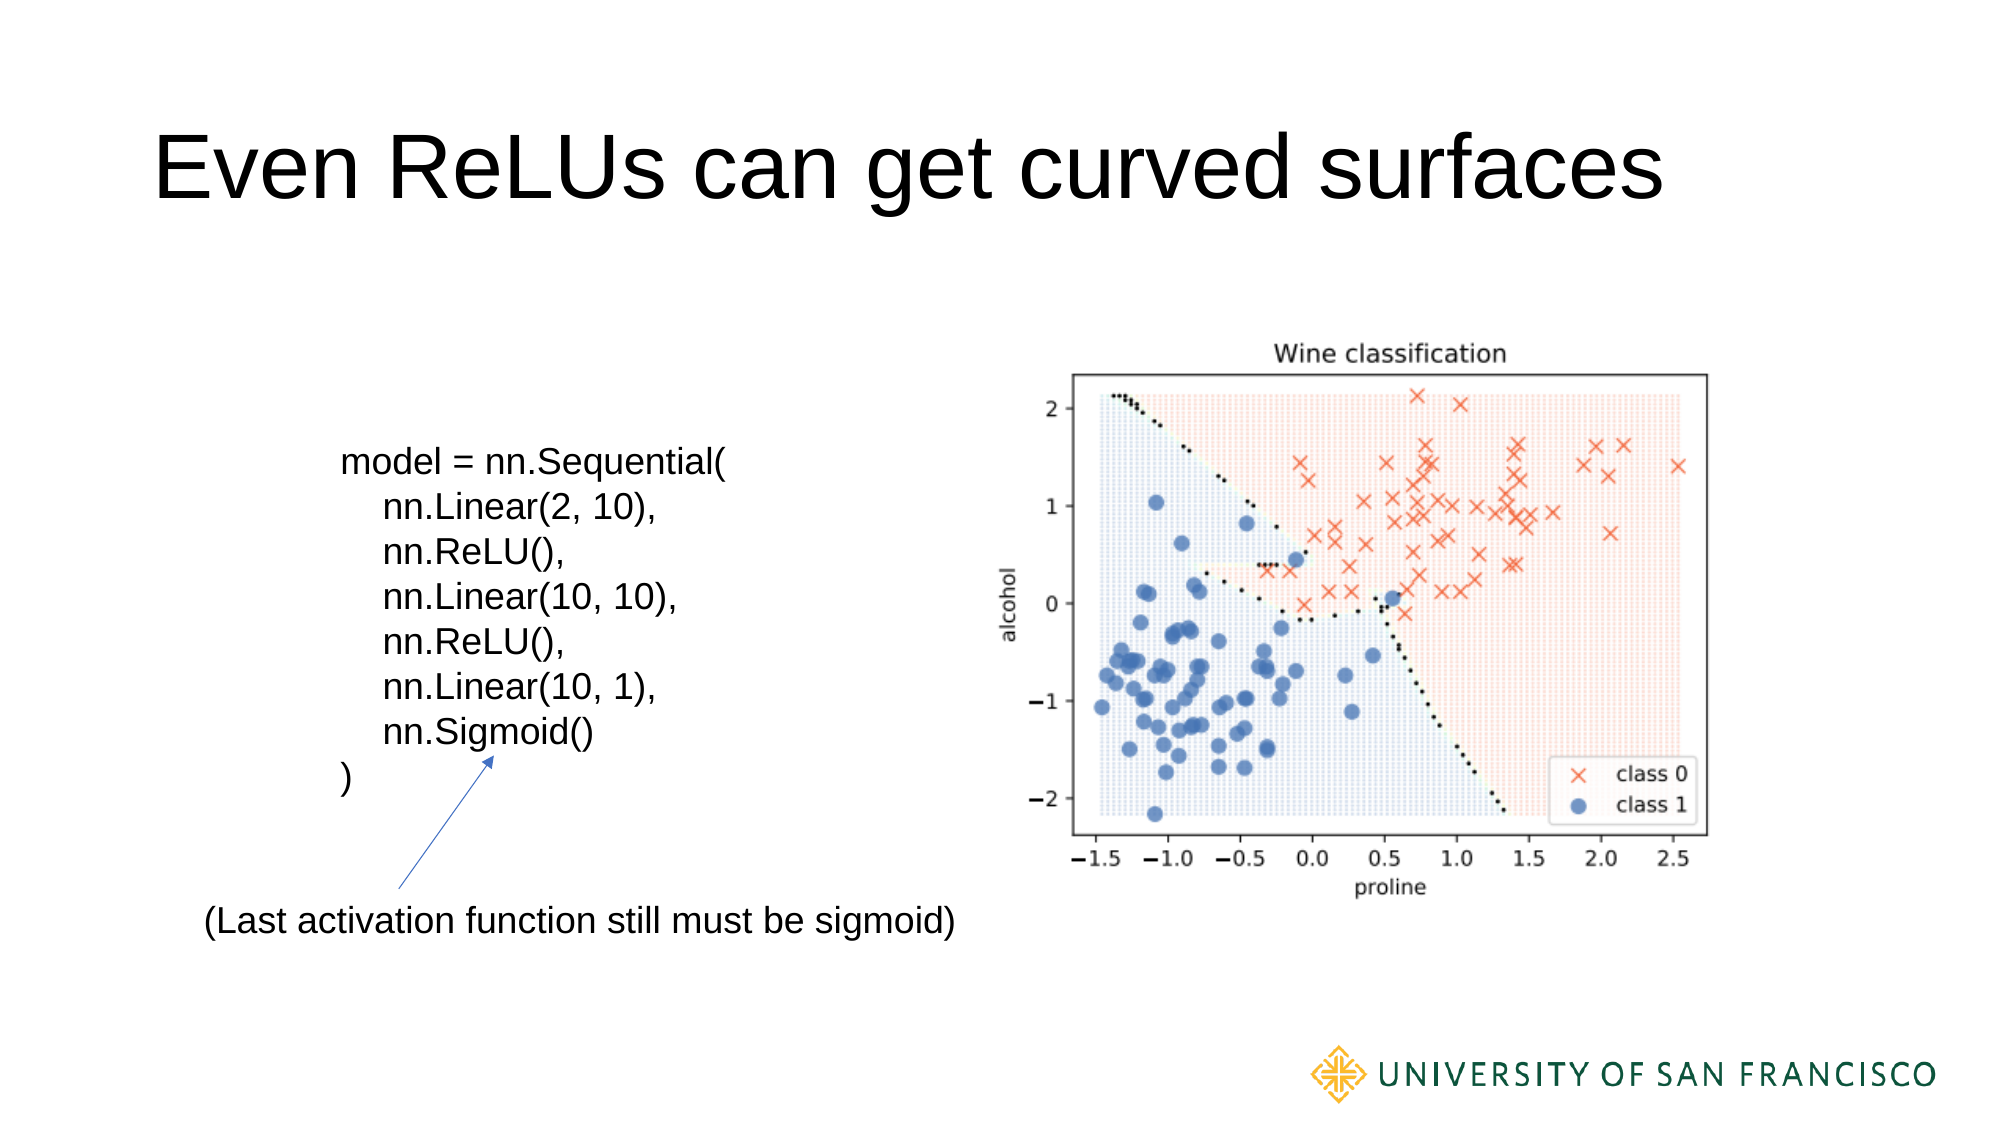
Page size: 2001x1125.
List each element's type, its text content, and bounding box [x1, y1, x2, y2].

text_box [398, 755, 494, 889]
text_box (Last activation function still must be sigmoid) [188, 888, 972, 949]
text_box model = nn.Sequential( nn.Linear(2, 10), nn.ReLU(), nn.Linear(10, 10), nn.ReLU(), nn.Linear(10, 1), nn.Sigmoid() ) [325, 429, 788, 805]
picture [976, 319, 1727, 920]
title Even ReLUs can get curved surfaces [137, 59, 1863, 278]
